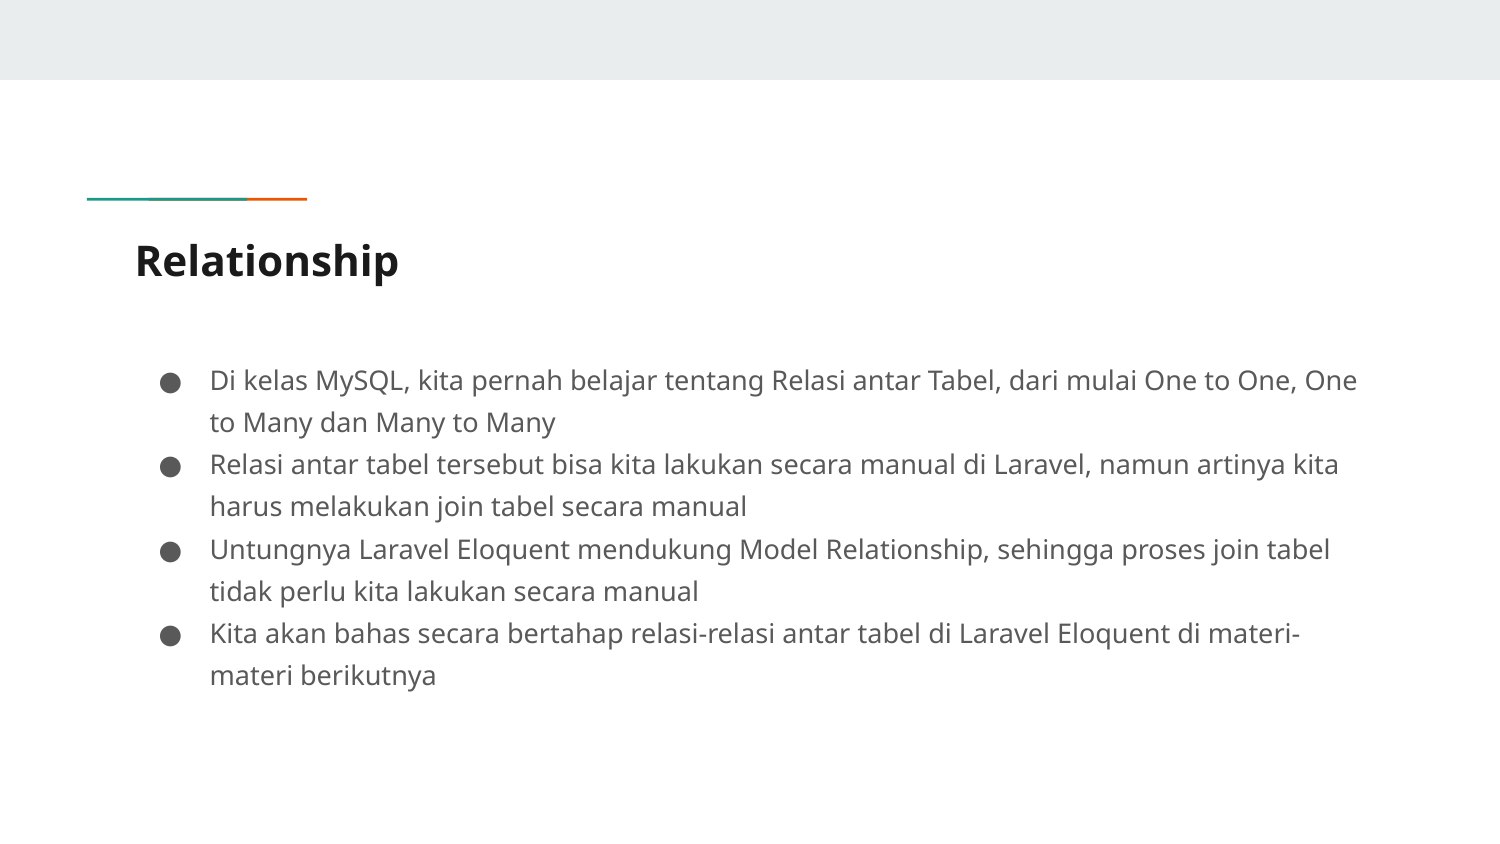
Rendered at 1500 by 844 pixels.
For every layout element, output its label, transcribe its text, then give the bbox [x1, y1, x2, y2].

title Relationship [119, 216, 1381, 305]
list Di kelas MySQL, kita pernah belajar tentang Relasi antar Tabel, dari mulai One to One, One to Many dan Many to Many Relasi antar tabel tersebut bisa kita lakukan secara manual di Laravel, namun artinya kita harus melakukan join tabel secara manual Untungnya Laravel Eloquent mendukung Model Relationship, sehingga proses join tabel tidak perlu kita lakukan secara manual Kita akan bahas secara bertahap relasi-relasi antar tabel di Laravel Eloquent di materi-materi berikutnya [119, 341, 1381, 712]
